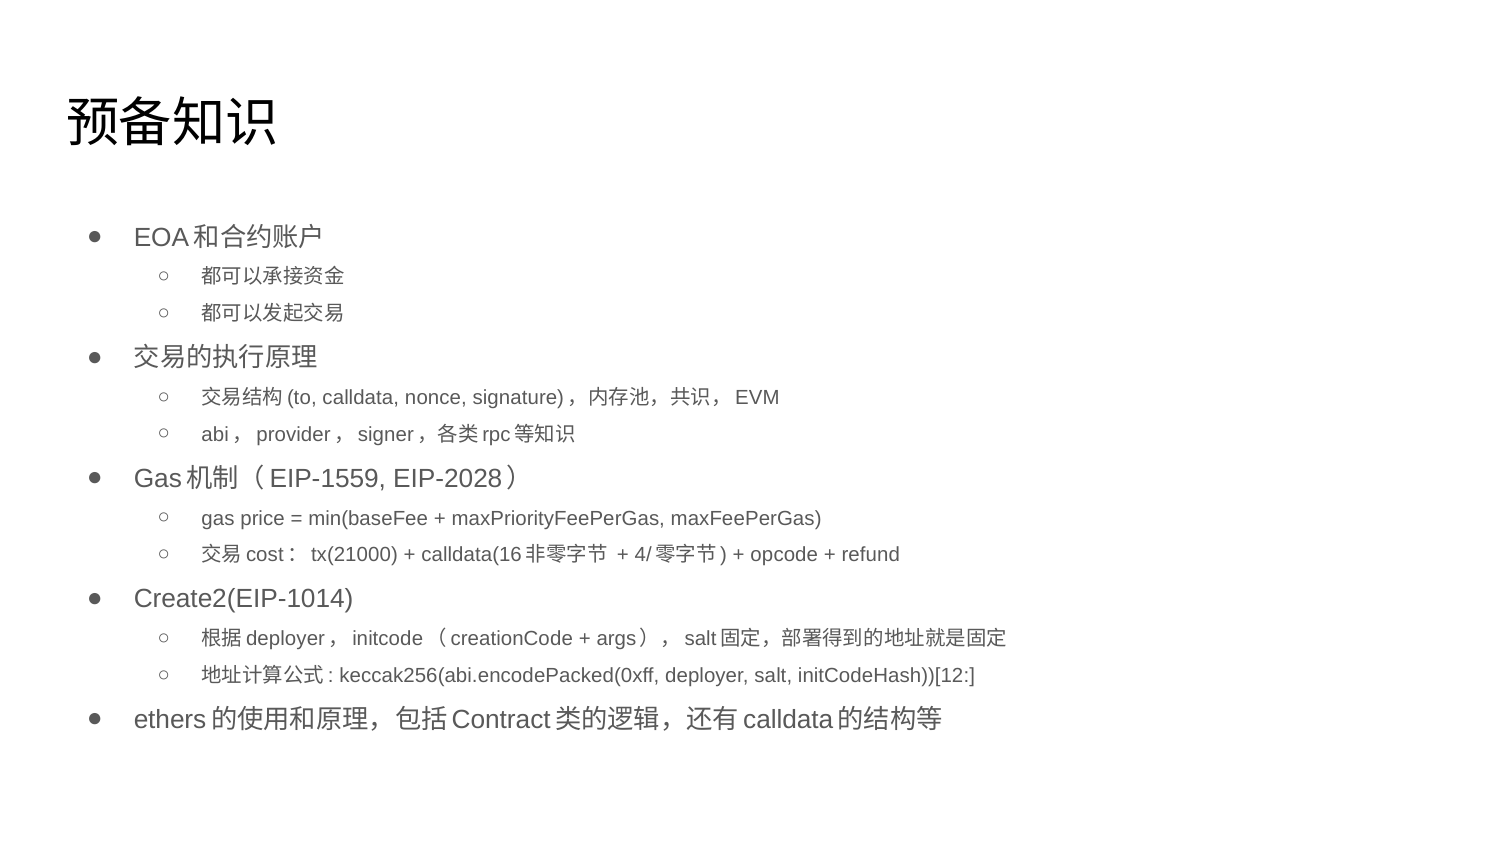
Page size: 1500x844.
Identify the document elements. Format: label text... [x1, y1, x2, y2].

list EOA和合约账户 都可以承接资金 都可以发起交易 交易的执行原理 交易结构(to, calldata, nonce, signature)，内存池，共识，EVM abi，provider，signer，各类rpc等知识 Gas机制（EIP-1559, EIP-2028） gas price = min(baseFee + maxPriorityFeePerGas, maxFeePerGas) 交易cost：tx(21000) + calldata(16非零字节 + 4/零字节) + opcode + refund Create2(EIP-1014) 根据deployer，initcode（creationCode + args），salt固定，部署得到的地址就是固定 地址计算公式: keccak256(abi.encodePacked(0xff, deployer, salt, initCodeHash))[12:] ethers的使用和原理，包括Contract类的逻辑，还有calldata的结构等 [51, 189, 1449, 750]
title 预备知识 [51, 72, 1449, 167]
